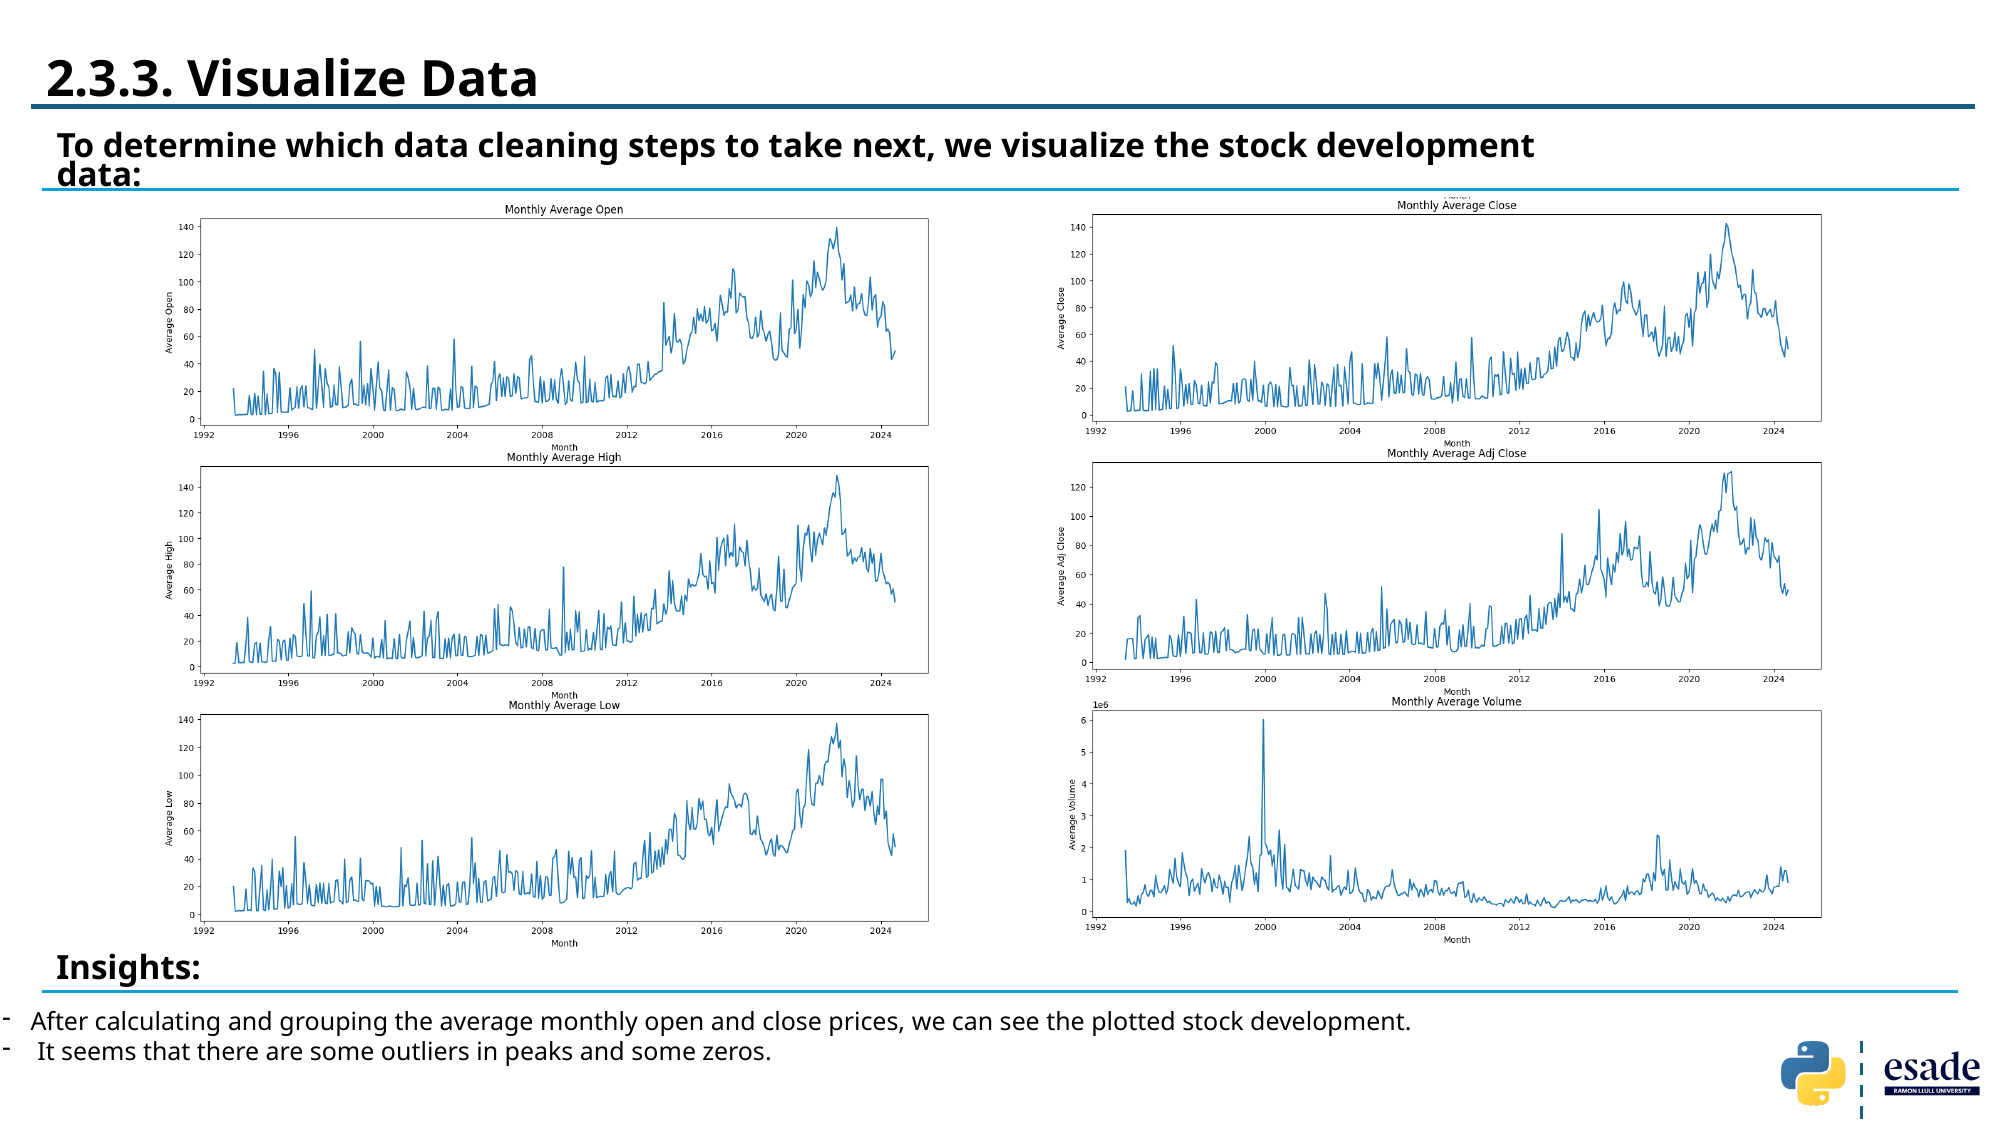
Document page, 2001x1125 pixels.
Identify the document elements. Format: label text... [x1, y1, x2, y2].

picture [1051, 196, 1827, 950]
text_box Insights: [40, 934, 1628, 991]
text_box After calculating and grouping the average monthly open and close prices, we can see the plotted stock development. It seems that there are some outliers in peaks and some zeros. [0, 998, 1429, 1073]
text_box To determine which data cleaning steps to take next, we visualize the stock development data: [40, 132, 1628, 197]
picture [158, 198, 934, 949]
text_box Insights: [40, 993, 1628, 999]
picture [1764, 1025, 2000, 1122]
title 2.3.3. Visualize Data [31, 50, 1757, 104]
